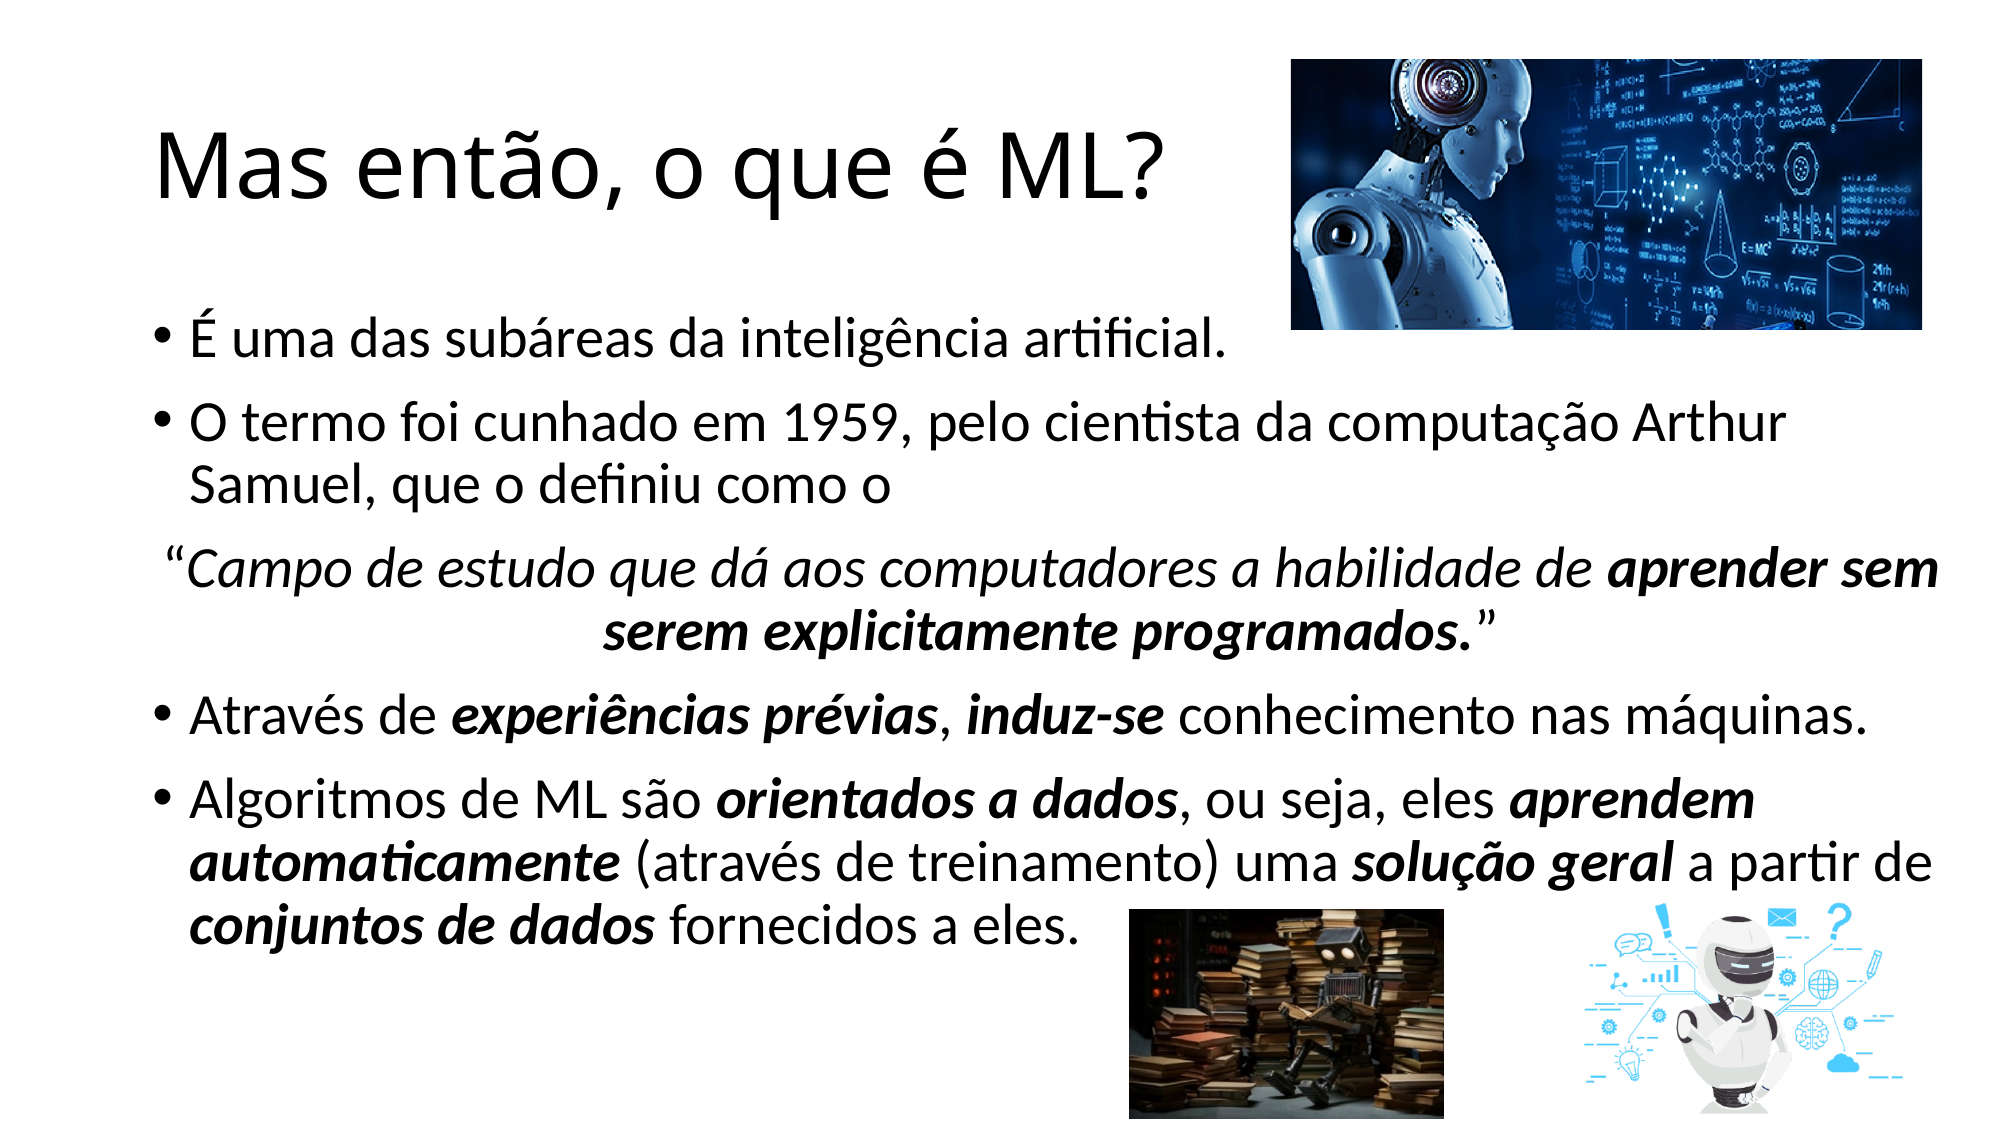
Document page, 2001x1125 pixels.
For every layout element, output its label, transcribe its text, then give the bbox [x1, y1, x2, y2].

picture [1544, 895, 1942, 1119]
picture [1290, 59, 1923, 330]
title Mas então, o que é ML? [137, 59, 1290, 278]
list É uma das subáreas da inteligência artificial. O termo foi cunhado em 1959, pelo cientista da computação Arthur Samuel, que o definiu como o “Campo de estudo que dá aos computadores a habilidade de aprender sem serem explicitamente programados.” Através de experiências prévias, induz-se conhecimento nas máquinas. Algoritmos de ML são orientados a dados, ou seja, eles aprendem automaticamente (através de treinamento) uma solução geral a partir de conjuntos de dados fornecidos a eles. [137, 299, 1965, 1125]
picture [1129, 909, 1444, 1119]
